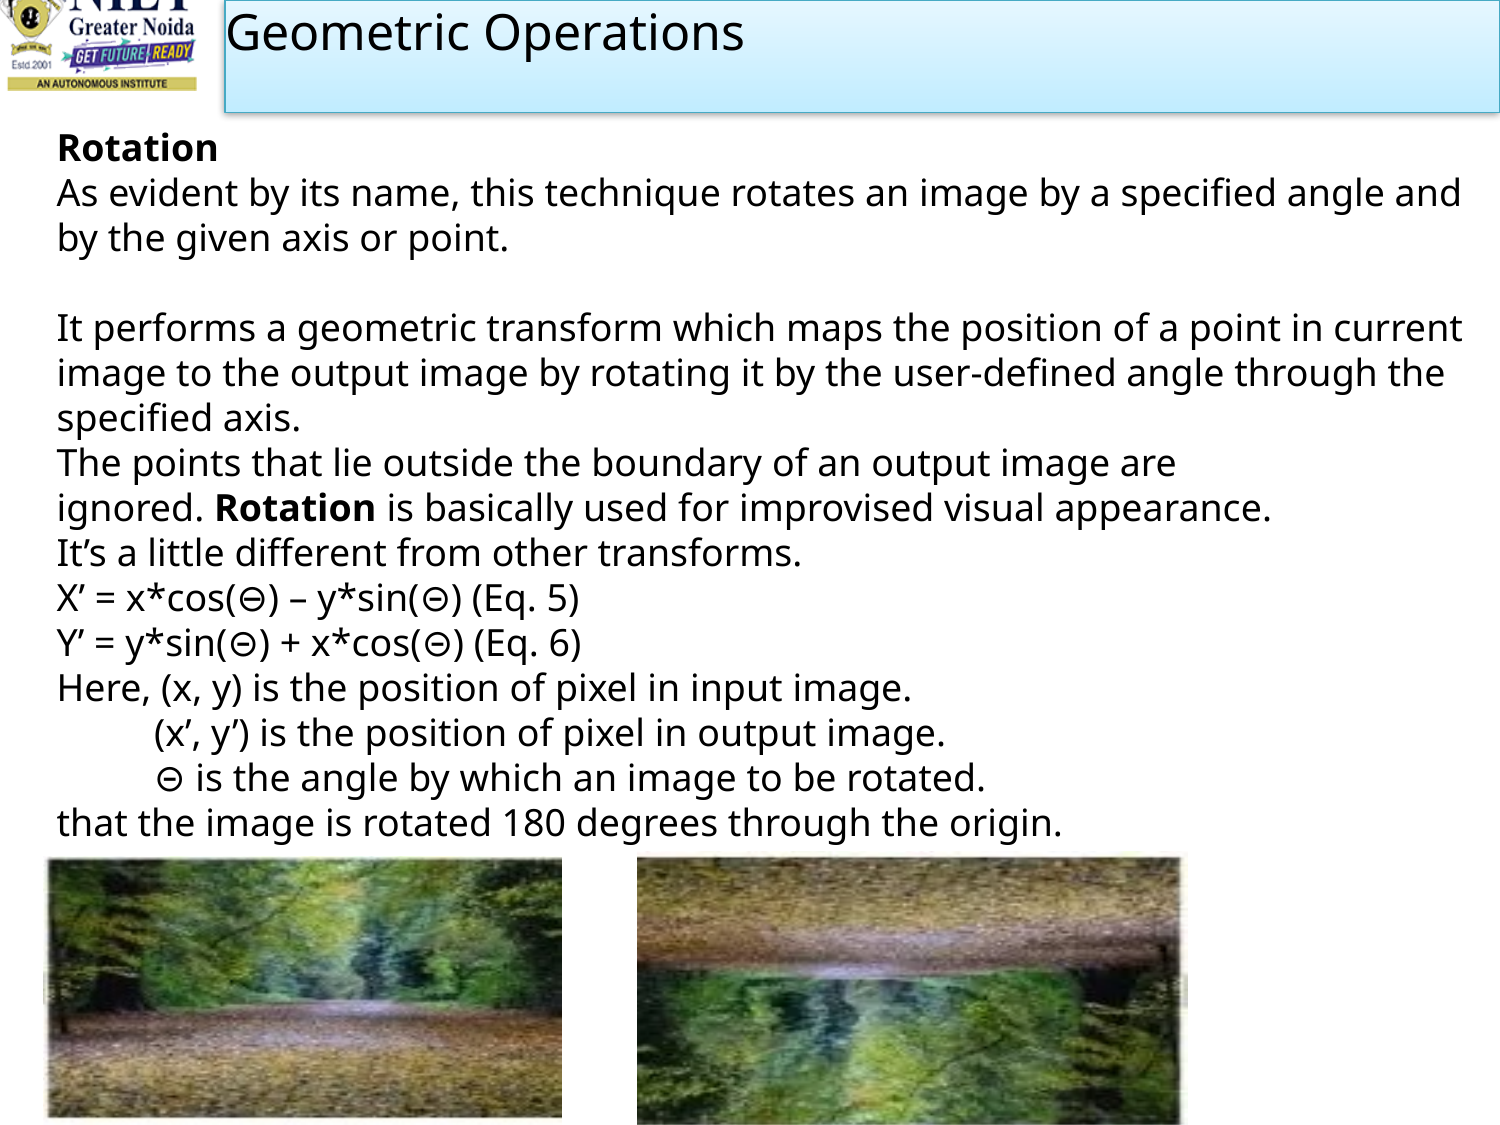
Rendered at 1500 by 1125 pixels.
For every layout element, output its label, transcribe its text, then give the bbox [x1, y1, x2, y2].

picture [42, 856, 562, 1125]
picture [637, 851, 1188, 1125]
text_box Rotation As evident by its name, this technique rotates an image by a specified angle and by the given axis or point. It performs a geometric transform which maps the position of a point in current image to the output image by rotating it by the user-defined angle through the specified axis. The points that lie outside the boundary of an output image are ignored. Rotation is basically used for improvised visual appearance. It’s a little different from other transforms. X’ = x*cos(⊖) – y*sin(⊝) (Eq. 5) Y’ = y*sin(⊝) + x*cos(⊝) (Eq. 6) Here, (x, y) is the position of pixel in input image. (x’, y’) is the position of pixel in output image. ⊝ is the angle by which an image to be rotated. that the image is rotated 180 degrees through the origin. [41, 117, 1500, 897]
picture [0, 0, 197, 91]
text_box Geometric Operations [224, 0, 1500, 113]
